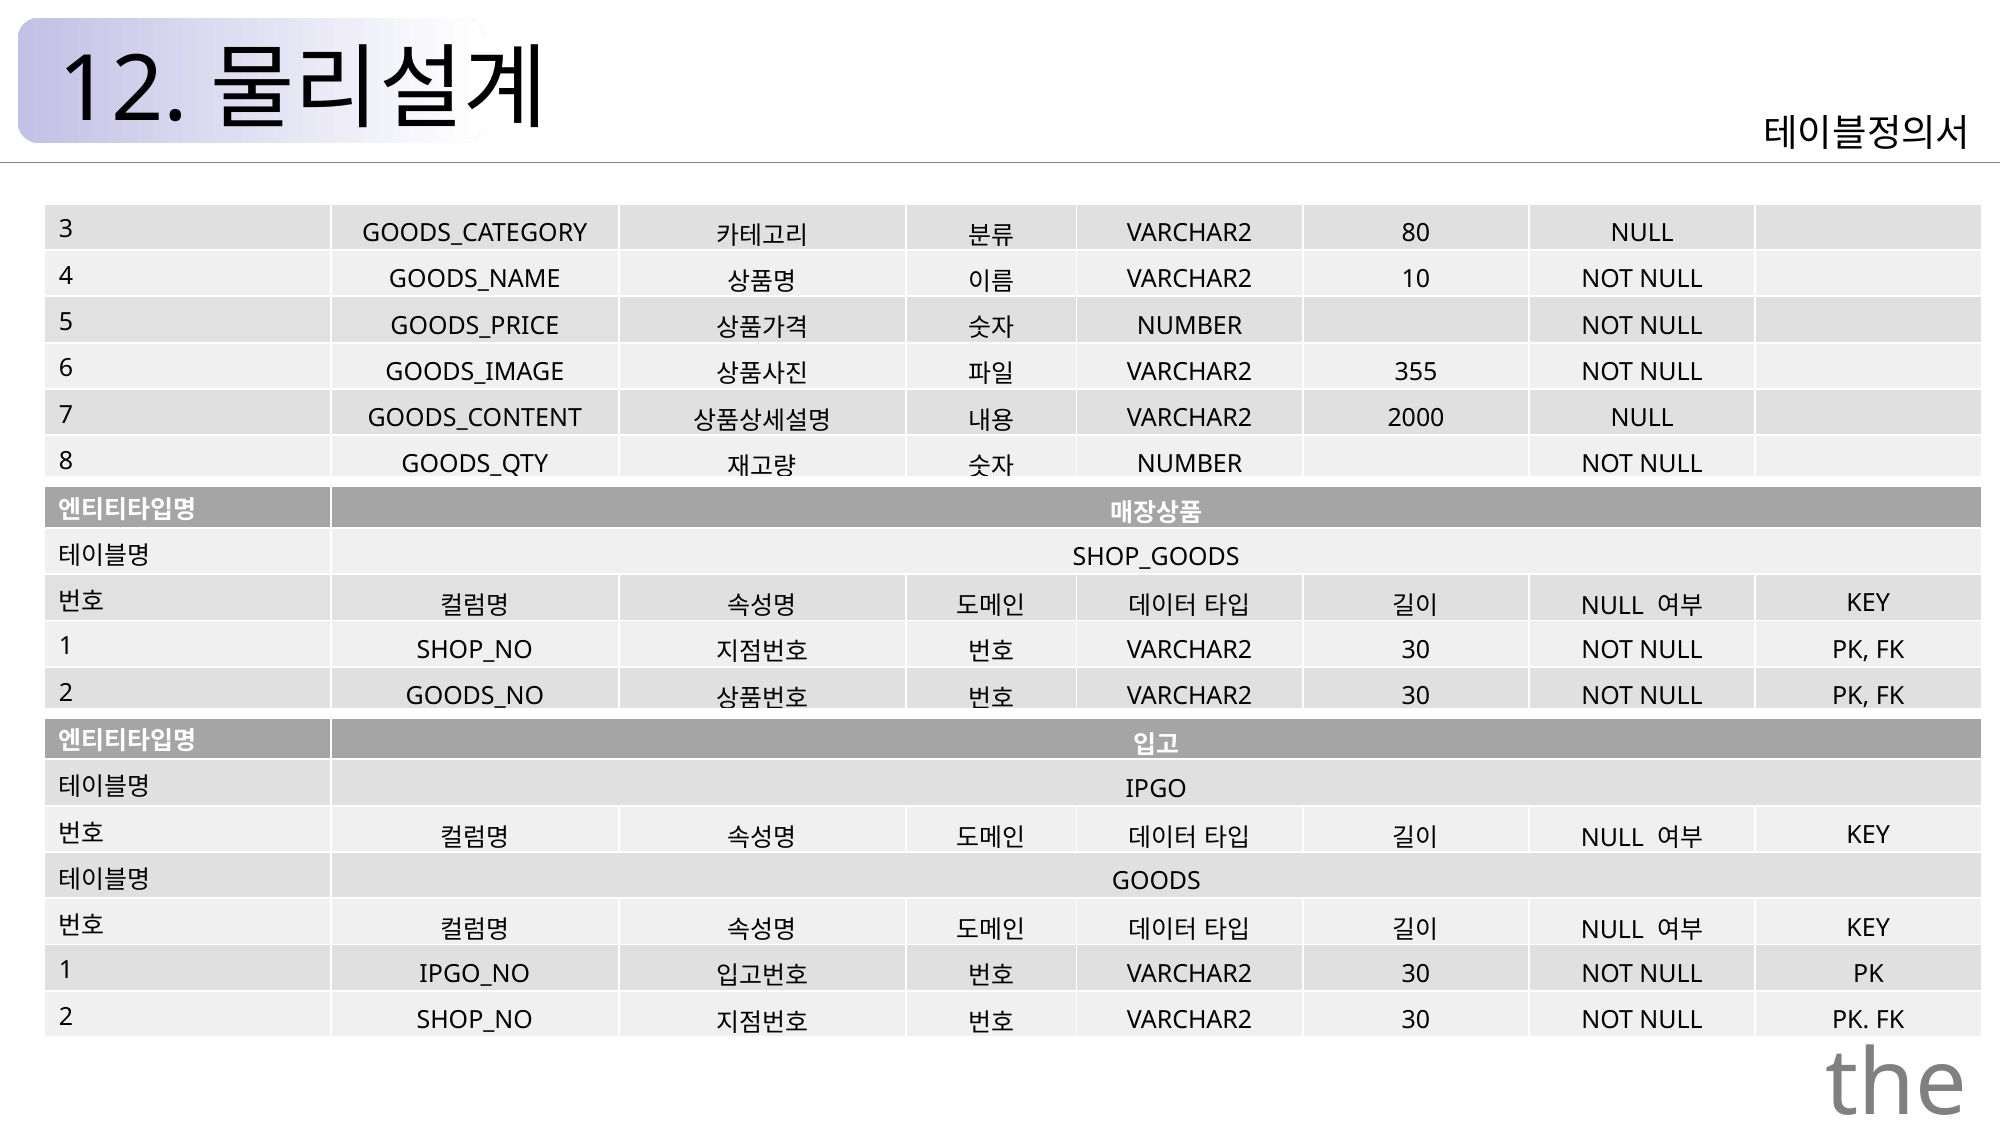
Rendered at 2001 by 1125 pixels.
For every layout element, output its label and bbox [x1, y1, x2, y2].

table_cell [1304, 668, 1528, 708]
table_header [620, 205, 905, 249]
table_cell [1304, 899, 1528, 944]
table_cell [620, 251, 905, 295]
table_header [907, 205, 1076, 249]
text_box [1629, 1038, 1982, 1125]
table_cell [620, 899, 905, 944]
table_cell [1077, 251, 1302, 295]
table_cell [1530, 390, 1754, 434]
text_box [0, 0, 2000, 200]
table_cell [1077, 992, 1302, 1036]
table_cell [1304, 807, 1528, 851]
table_header [332, 205, 618, 249]
table_cell [332, 436, 618, 476]
table_cell [332, 621, 618, 666]
table_cell [907, 899, 1076, 944]
table_cell [907, 945, 1076, 990]
table_cell [1530, 575, 1754, 620]
table_cell [45, 899, 330, 944]
table_cell [332, 529, 1981, 573]
table_cell [45, 251, 330, 295]
table_cell [1304, 390, 1528, 434]
table_cell [1077, 390, 1302, 434]
table_cell [1077, 575, 1302, 620]
table_cell [620, 436, 905, 476]
table_cell [1077, 945, 1302, 990]
table_header [1530, 205, 1754, 249]
table_cell [332, 390, 618, 434]
table_cell [332, 251, 618, 295]
table_cell [1530, 344, 1754, 388]
table_cell [332, 719, 1981, 758]
table_cell [1077, 899, 1302, 944]
table_cell [907, 390, 1076, 434]
table_cell [1530, 251, 1754, 295]
table_cell [1756, 992, 1981, 1036]
table_header [1756, 205, 1981, 249]
table_cell [45, 487, 330, 527]
table_cell [1530, 297, 1754, 342]
table_cell [1304, 251, 1528, 295]
table_cell [620, 945, 905, 990]
table_cell [1756, 807, 1981, 851]
table_cell [620, 668, 905, 708]
table_cell [1756, 344, 1981, 388]
table_cell [332, 575, 618, 620]
table_cell [332, 668, 618, 708]
table_cell [1304, 621, 1528, 666]
table_cell [620, 344, 905, 388]
table_cell [45, 436, 330, 476]
table_cell [45, 390, 330, 434]
table_cell [1530, 945, 1754, 990]
table_cell [332, 487, 1981, 527]
table_cell [907, 621, 1076, 666]
table_cell [45, 621, 330, 666]
table_cell [45, 719, 330, 758]
table_cell [620, 390, 905, 434]
table_cell [45, 297, 330, 342]
table_cell [1077, 297, 1302, 342]
table_cell [1756, 390, 1981, 434]
table_cell [620, 992, 905, 1036]
table_cell [1077, 344, 1302, 388]
table_cell [45, 807, 330, 851]
table_cell [1304, 992, 1528, 1036]
table_cell [1530, 668, 1754, 708]
table_cell [1756, 575, 1981, 620]
table_cell [1304, 436, 1528, 476]
table_cell [45, 760, 330, 805]
table_cell [332, 807, 618, 851]
table_cell [1530, 992, 1754, 1036]
table_cell [1304, 297, 1528, 342]
table_header [1077, 205, 1302, 249]
table_cell [907, 436, 1076, 476]
table_cell [1077, 668, 1302, 708]
table_cell [620, 807, 905, 851]
table_cell [45, 992, 330, 1036]
table_cell [1077, 807, 1302, 851]
table_cell [1756, 668, 1981, 708]
table_cell [1077, 436, 1302, 476]
table_cell [45, 529, 330, 573]
table_cell [45, 668, 330, 708]
table_cell [332, 853, 1981, 897]
table_cell [907, 251, 1076, 295]
table_cell [1756, 621, 1981, 666]
table_cell [332, 992, 618, 1036]
table_cell [332, 945, 618, 990]
table_header [1304, 205, 1528, 249]
table_cell [1756, 899, 1981, 944]
table_cell [1756, 251, 1981, 295]
table_cell [620, 575, 905, 620]
table_cell [620, 297, 905, 342]
table_cell [907, 807, 1076, 851]
table_cell [1077, 621, 1302, 666]
table_cell [1530, 807, 1754, 851]
table_cell [1304, 344, 1528, 388]
table_cell [332, 760, 1981, 805]
table_cell [1304, 945, 1528, 990]
table_header [45, 205, 330, 249]
table_cell [907, 344, 1076, 388]
table_cell [45, 575, 330, 620]
table_cell [1756, 945, 1981, 990]
table_cell [1756, 436, 1981, 476]
table_cell [45, 945, 330, 990]
table_cell [1304, 575, 1528, 620]
table_cell [45, 853, 330, 897]
table_cell [620, 621, 905, 666]
table_cell [1530, 899, 1754, 944]
table_cell [1530, 436, 1754, 476]
table_cell [332, 899, 618, 944]
table_cell [45, 344, 330, 388]
table_cell [1756, 297, 1981, 342]
table_cell [907, 297, 1076, 342]
table_cell [332, 297, 618, 342]
table_cell [907, 668, 1076, 708]
table_cell [907, 992, 1076, 1036]
table_cell [907, 575, 1076, 620]
table_cell [332, 344, 618, 388]
table_cell [1530, 621, 1754, 666]
